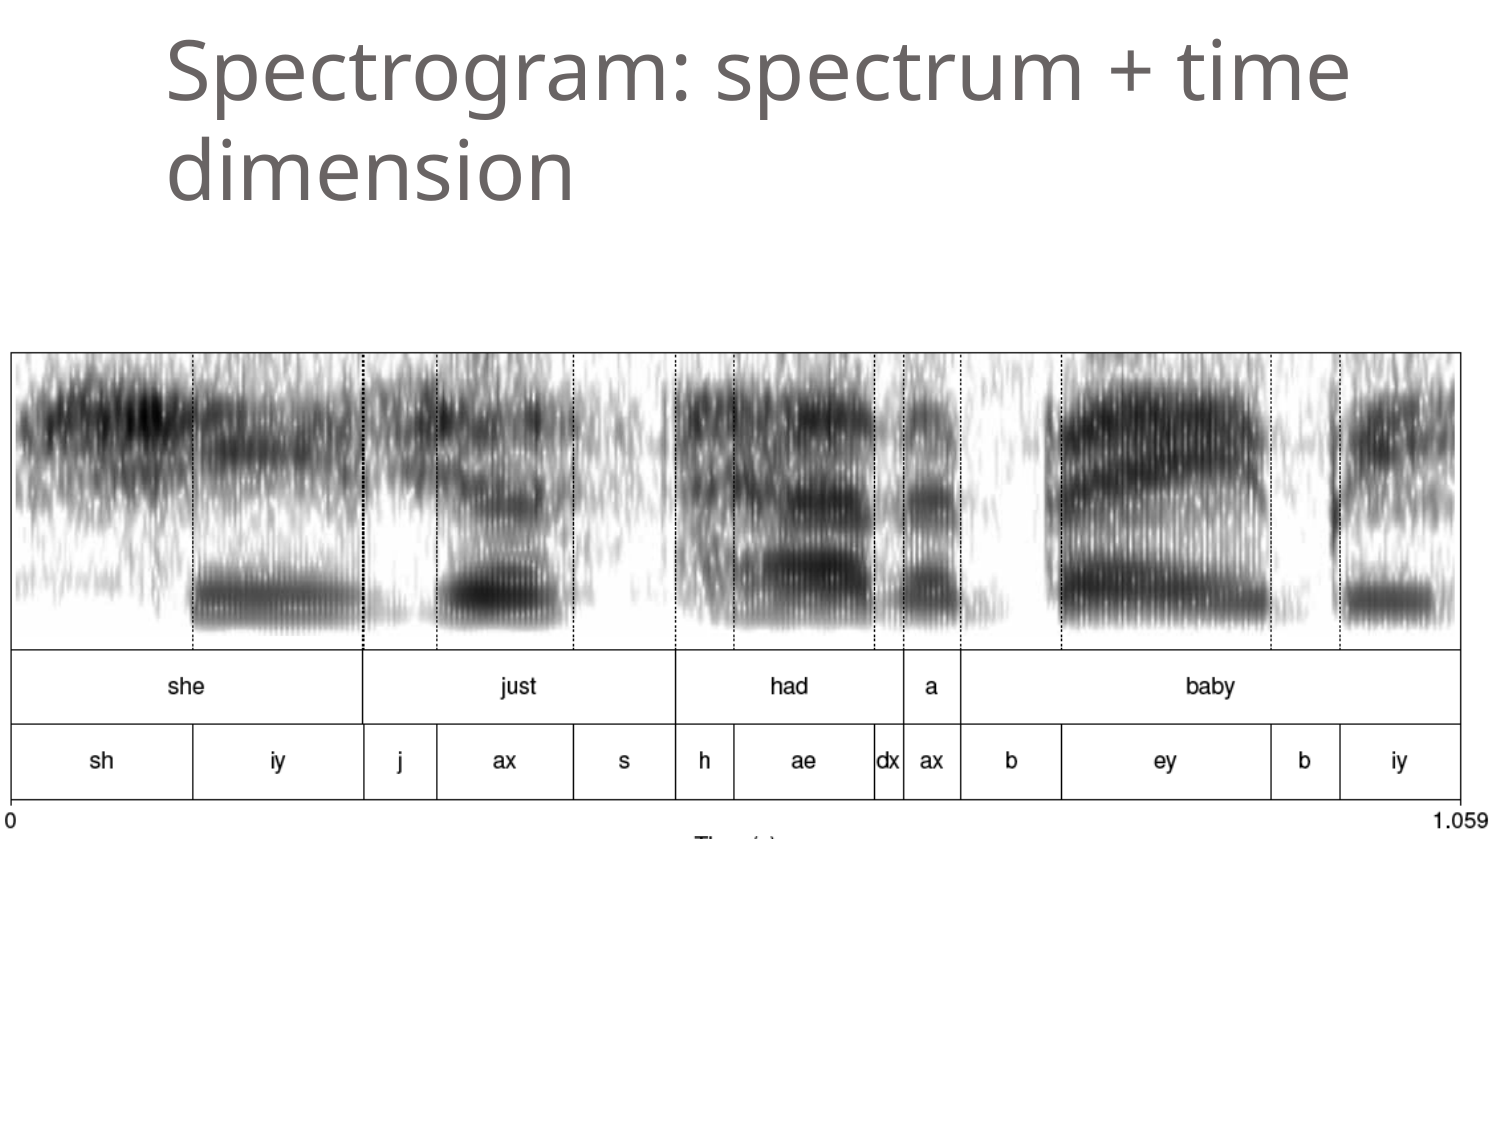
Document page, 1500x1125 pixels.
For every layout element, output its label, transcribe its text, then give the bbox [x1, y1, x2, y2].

title Spectrogram: spectrum + time dimension [149, 44, 1426, 233]
picture [0, 334, 1500, 840]
